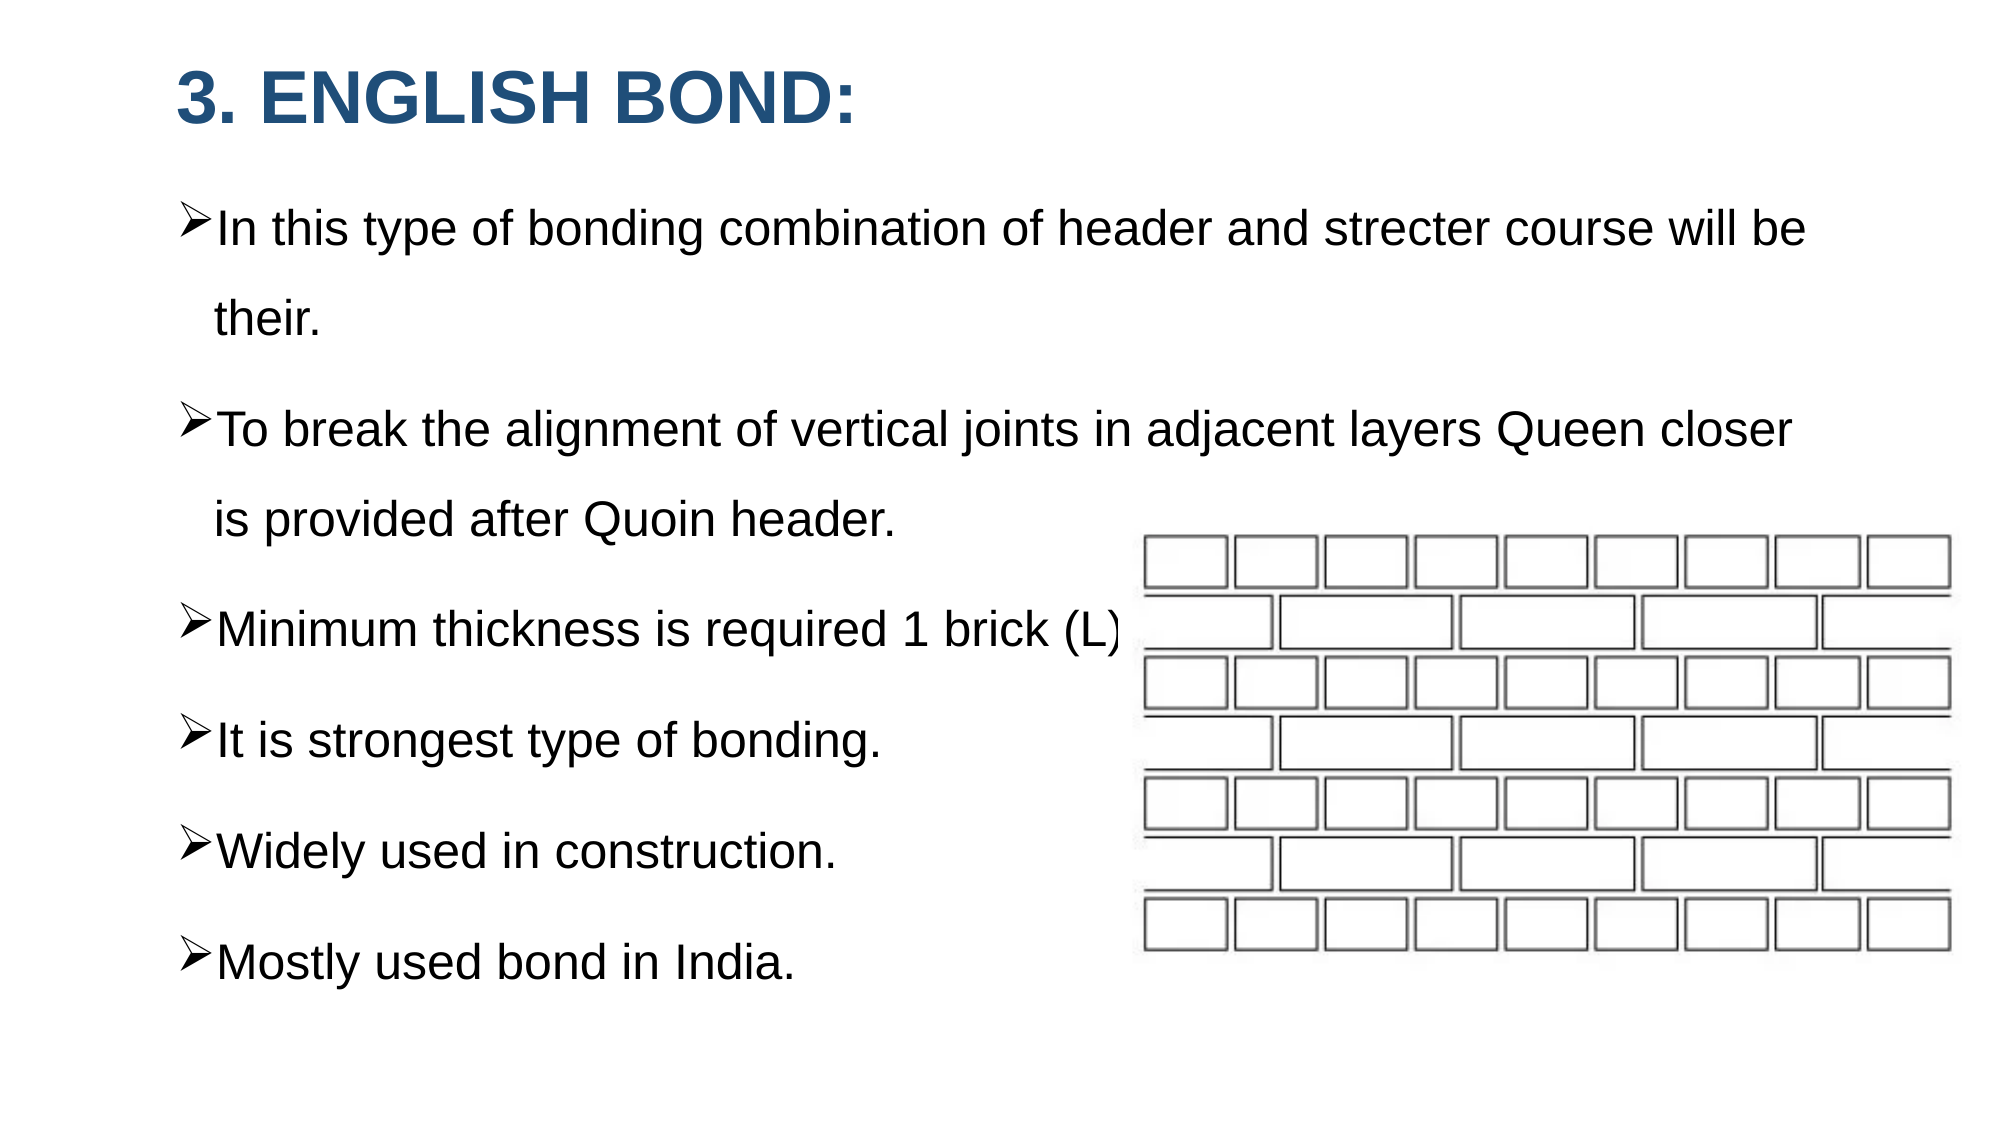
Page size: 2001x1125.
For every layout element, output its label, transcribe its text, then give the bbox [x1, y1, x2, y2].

list In this type of bonding combination of header and strecter course will be their. To break the alignment of vertical joints in adjacent layers Queen closer is provided after Quoin header. Minimum thickness is required 1 brick (L). It is strongest type of bonding. Widely used in construction. Mostly used bond in India. [161, 157, 1825, 1000]
title 3. ENGLISH BOND: [161, 42, 1812, 156]
picture [1118, 503, 1984, 982]
